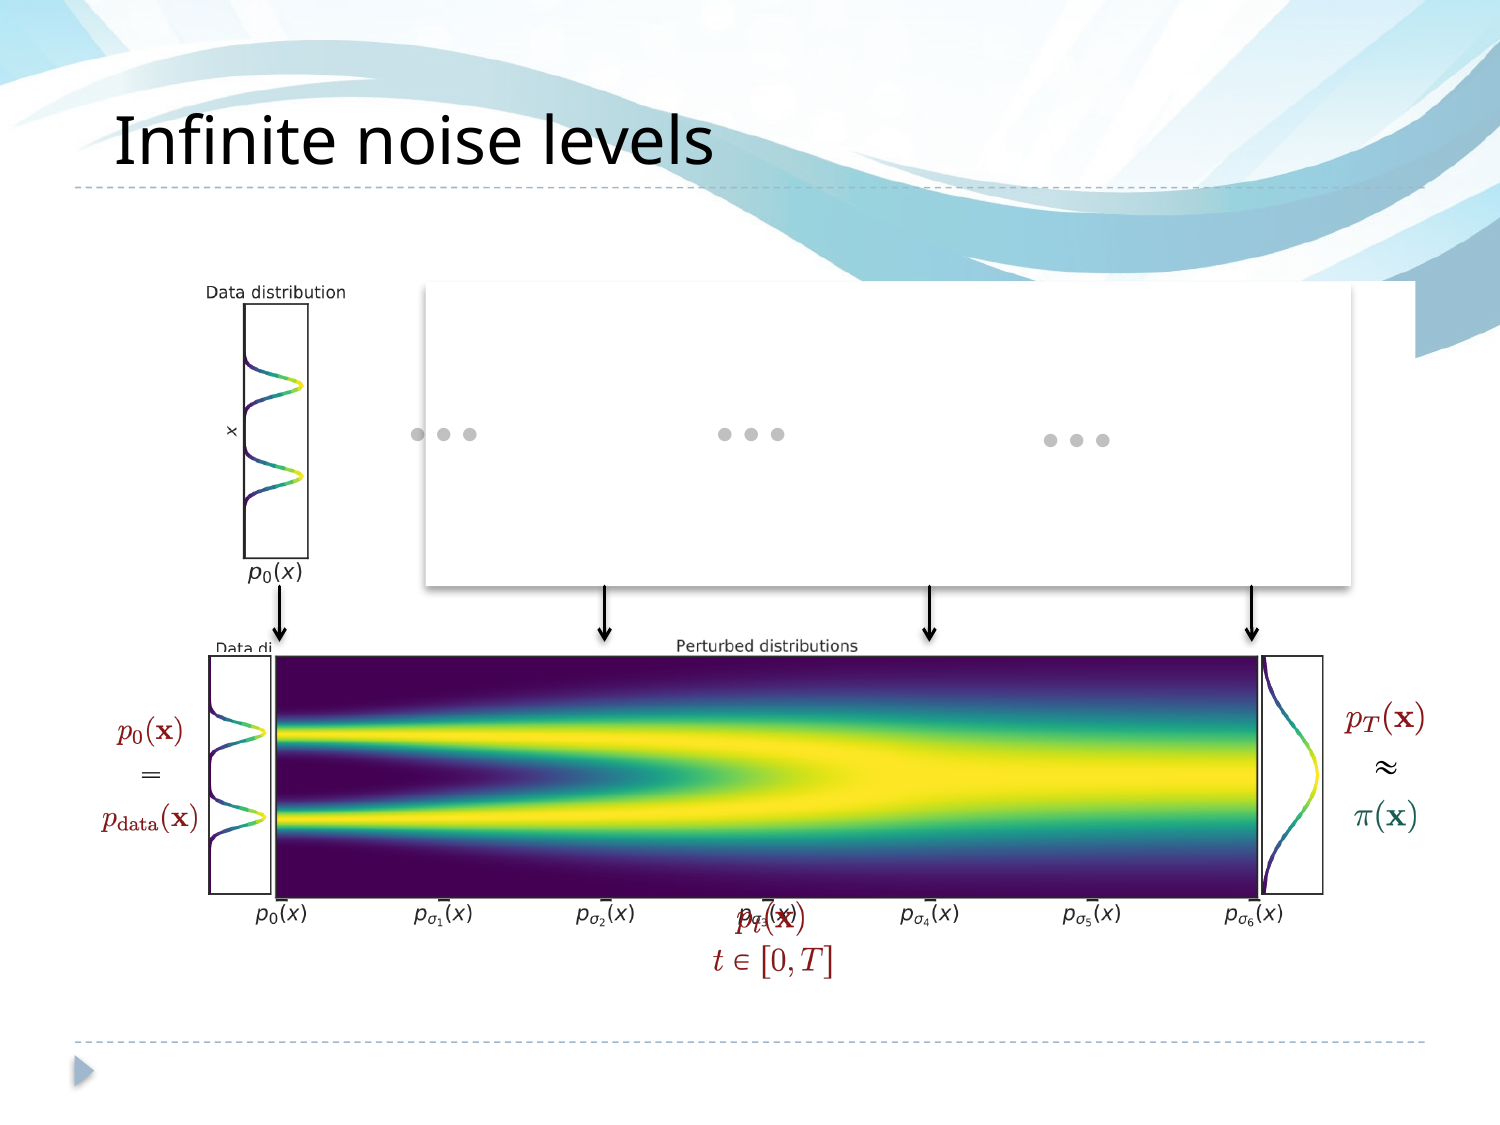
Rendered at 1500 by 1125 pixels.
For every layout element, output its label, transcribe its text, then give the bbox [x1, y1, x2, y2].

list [76, 281, 1416, 599]
picture [713, 945, 832, 979]
picture [101, 617, 1425, 939]
title Infinite noise levels [99, 78, 1365, 186]
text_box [279, 585, 1252, 642]
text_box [405, 395, 1116, 478]
